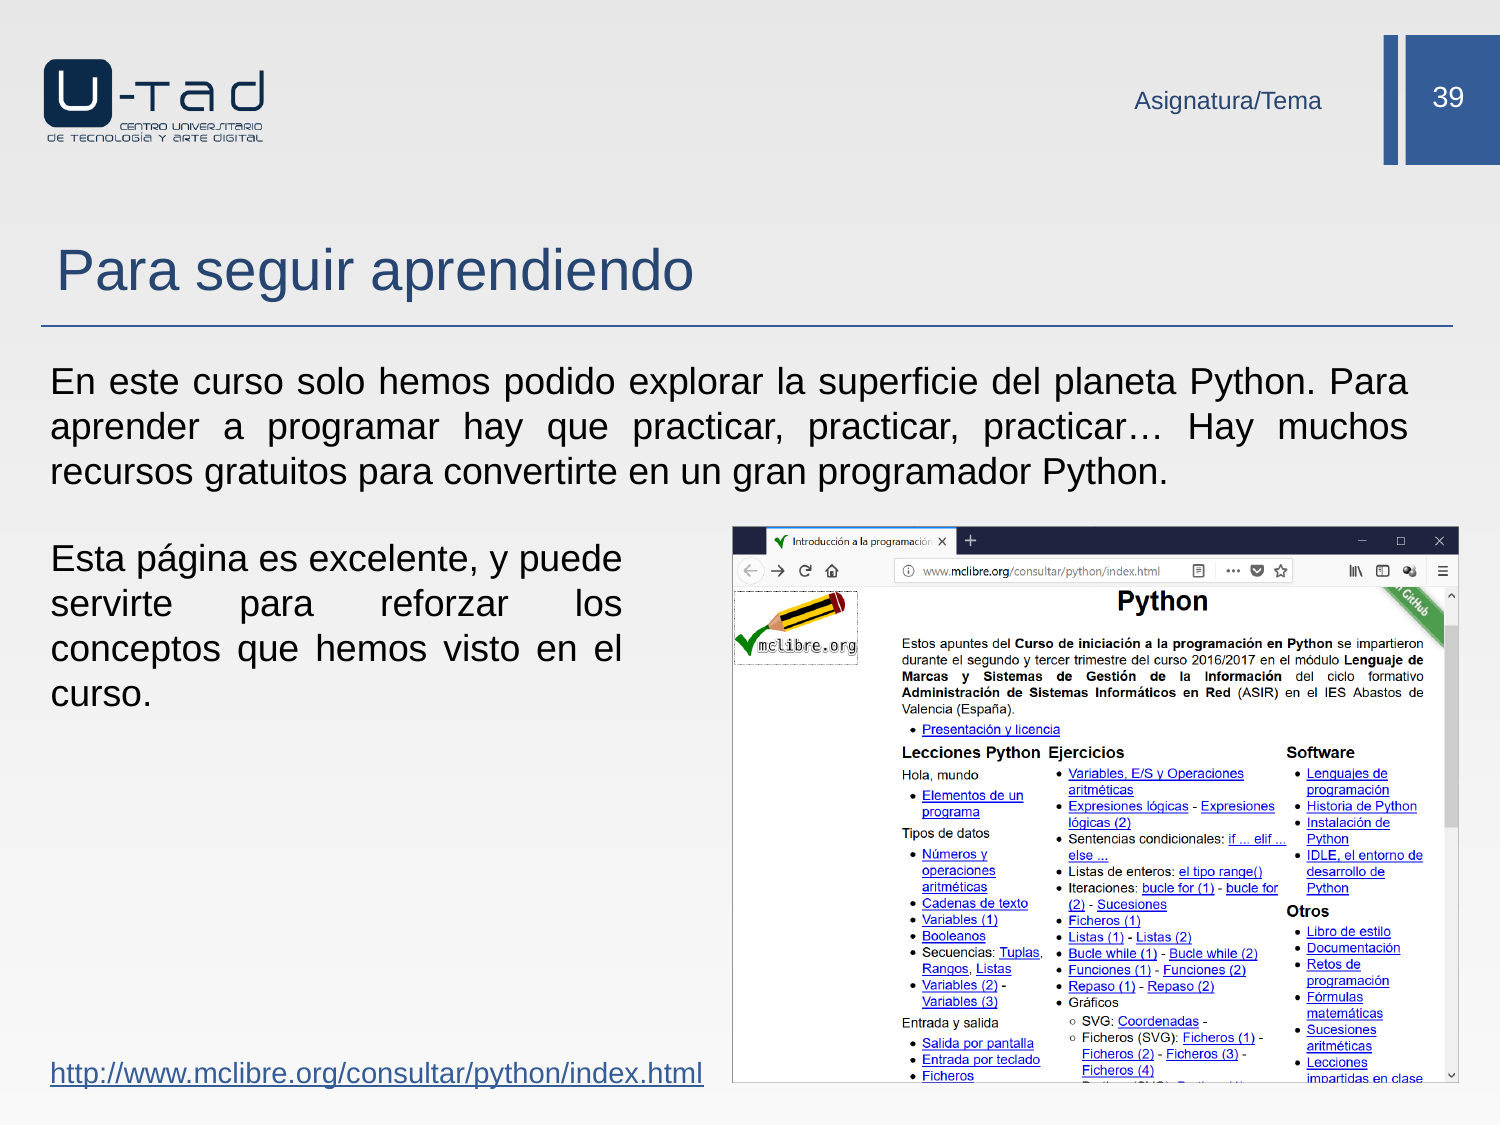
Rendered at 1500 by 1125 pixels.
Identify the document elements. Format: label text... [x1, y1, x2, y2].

picture [17, 49, 290, 151]
picture [731, 526, 1460, 1083]
title Para seguir aprendiendo [41, 208, 1453, 327]
text_box Esta página es excelente, y puede servirte para reforzar los conceptos que hemos visto en el curso. [35, 526, 638, 722]
text_box En este curso solo hemos podido explorar la superficie del planeta Python. Para aprender a programar hay que practicar, practicar, practicar… Hay muchos recursos gratuitos para convertirte en un gran programador Python. [35, 349, 1424, 500]
footer Asignatura/Tema [747, 78, 1338, 128]
text_box http://www.mclibre.org/consultar/python/index.html [35, 1046, 907, 1097]
